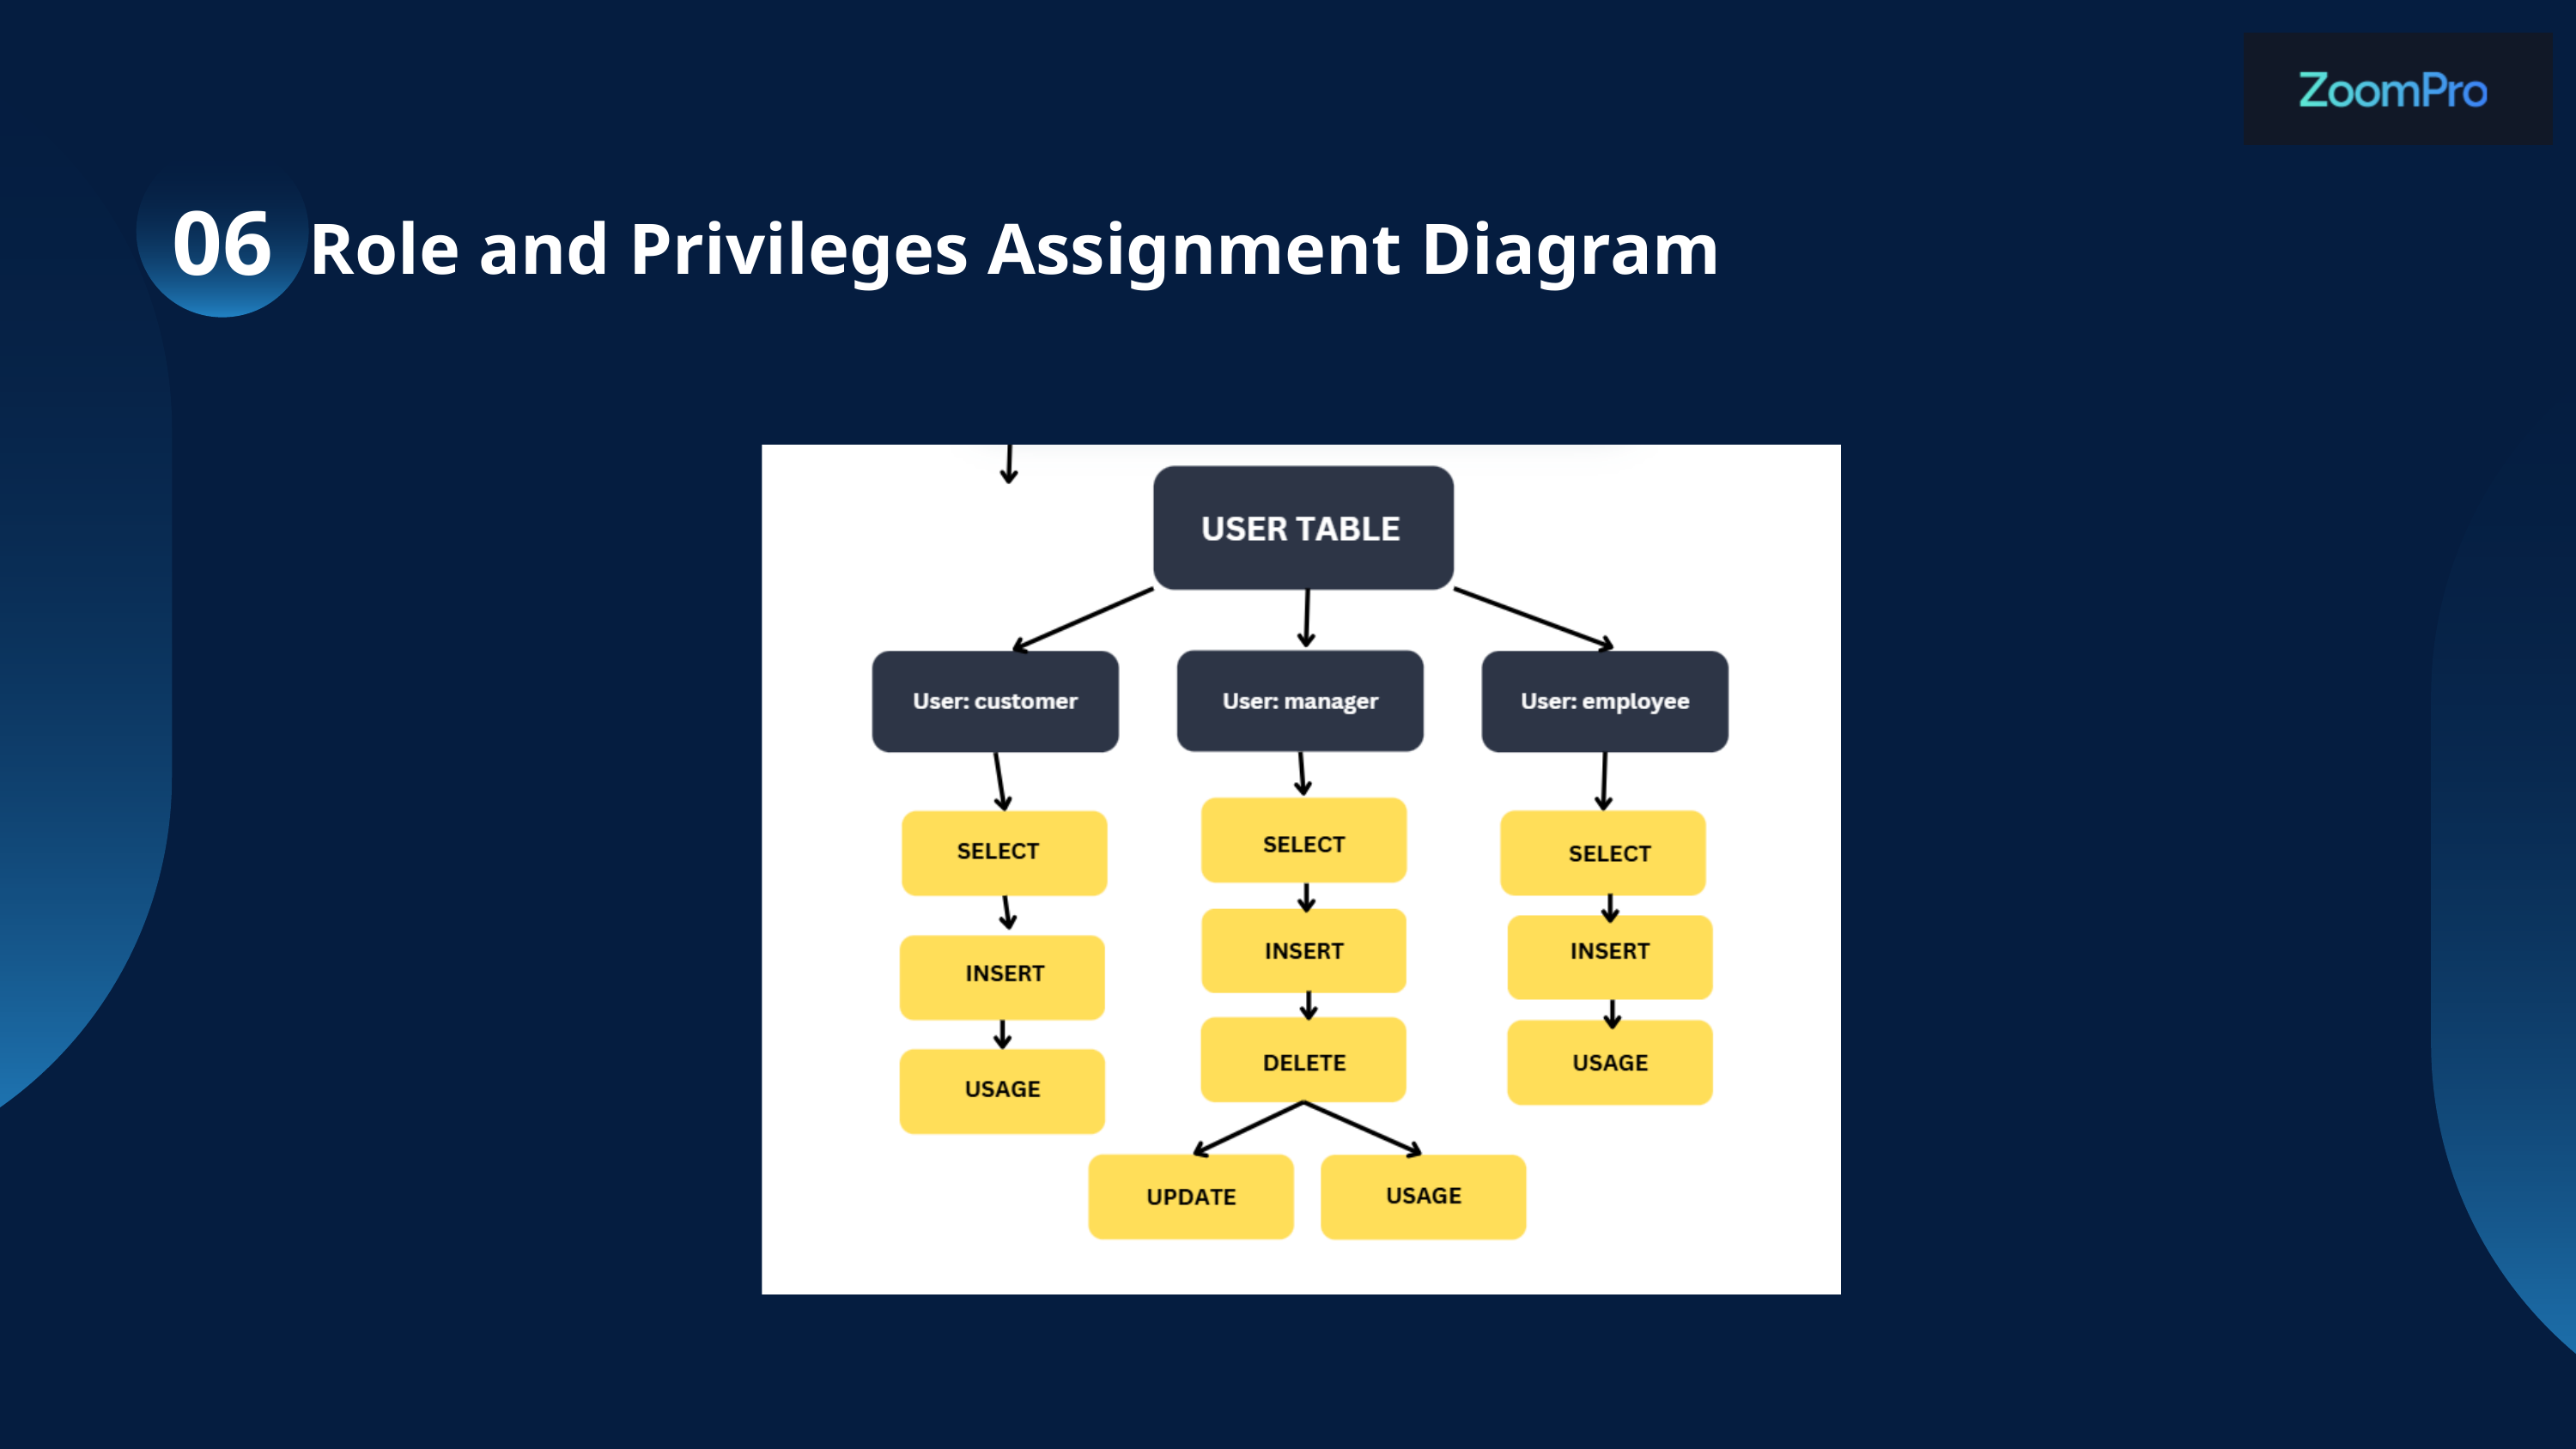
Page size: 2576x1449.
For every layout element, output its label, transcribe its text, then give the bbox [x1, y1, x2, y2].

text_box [0, 23, 173, 1182]
text_box [762, 445, 1841, 1295]
text_box [2244, 33, 2553, 145]
text_box 06 [313, 170, 325, 293]
text_box Role and Privileges Assignment Diagram [308, 191, 2194, 386]
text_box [136, 144, 309, 318]
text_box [2430, 290, 2576, 1449]
